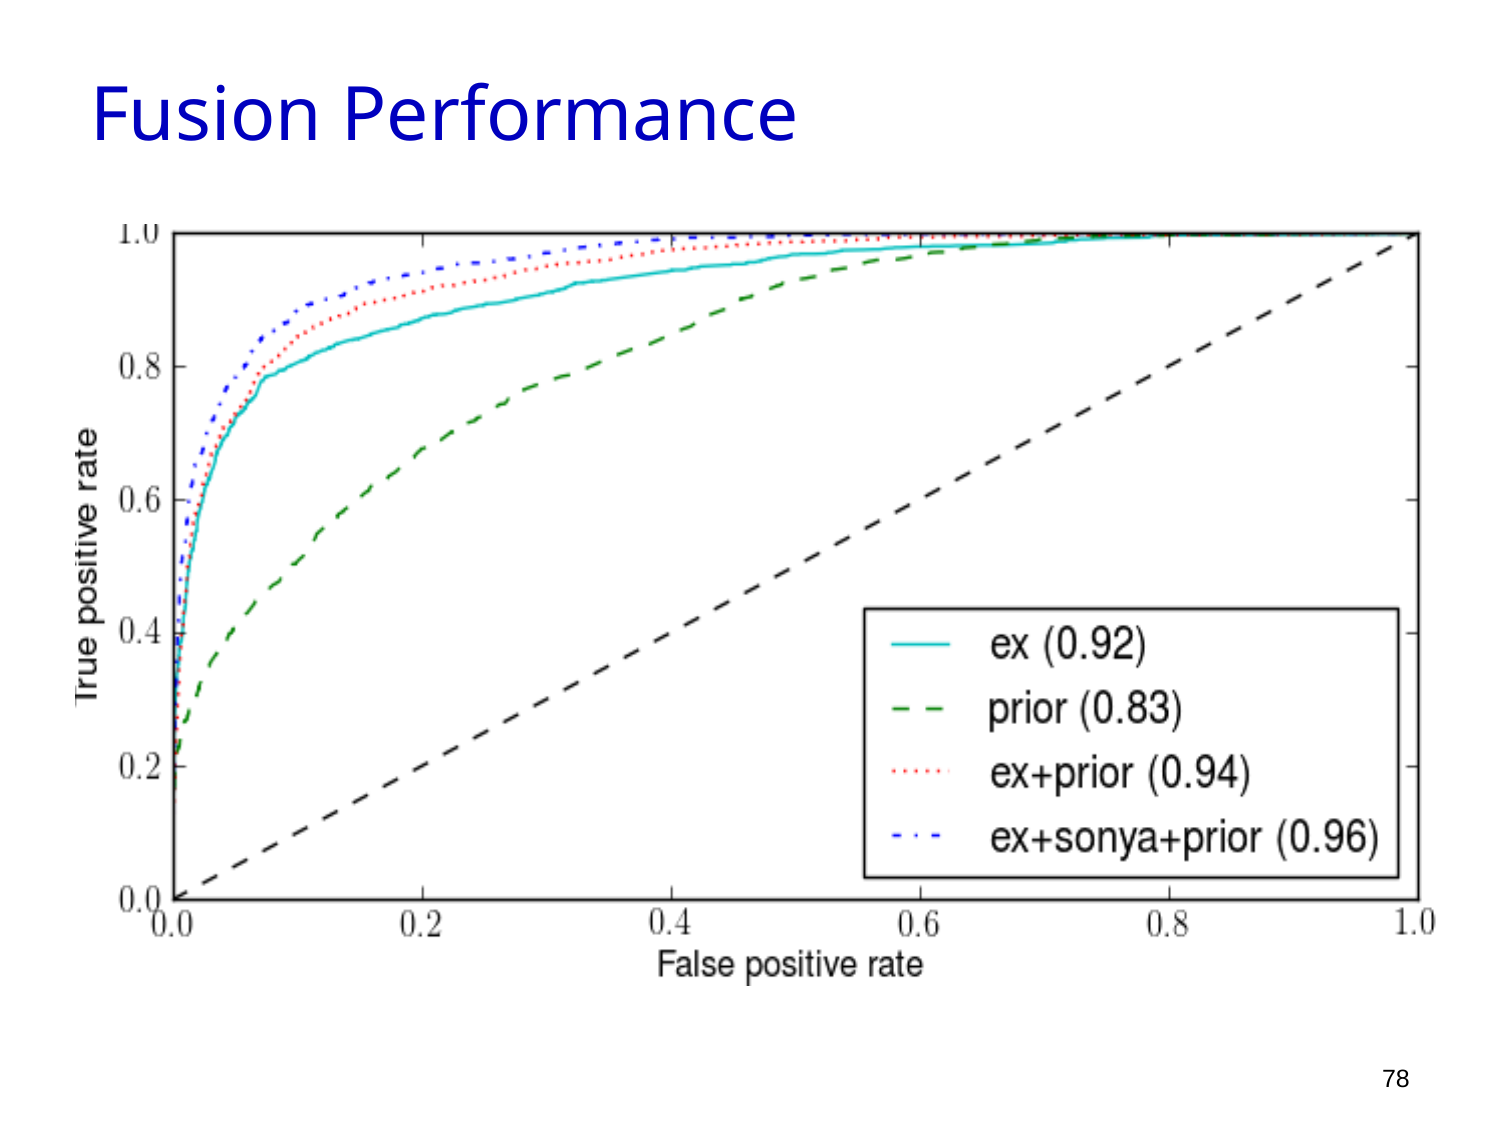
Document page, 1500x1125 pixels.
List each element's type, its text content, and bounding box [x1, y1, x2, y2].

slide_number 78 [1074, 1025, 1425, 1100]
picture [74, 224, 1438, 987]
title Fusion Performance [74, 45, 1426, 176]
